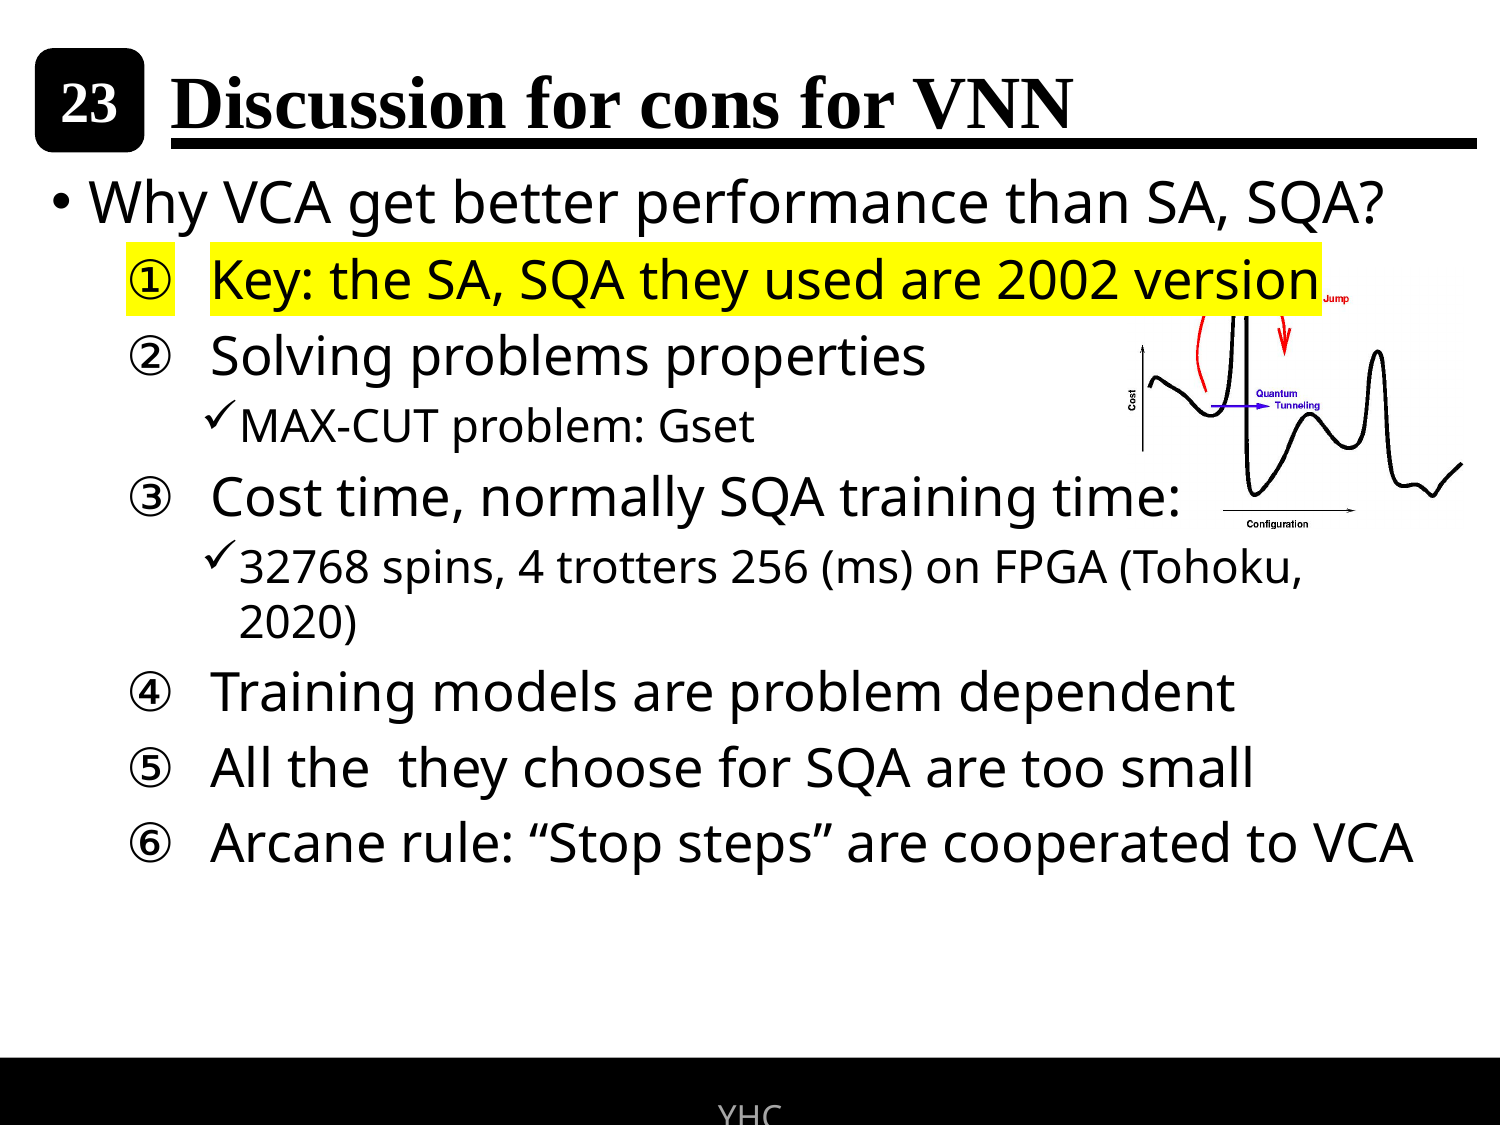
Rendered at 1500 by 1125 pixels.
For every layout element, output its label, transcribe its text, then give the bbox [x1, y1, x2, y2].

title Discussion for cons for VNN [154, 54, 1397, 155]
slide_number 23 [36, 48, 144, 151]
picture [1127, 267, 1464, 529]
